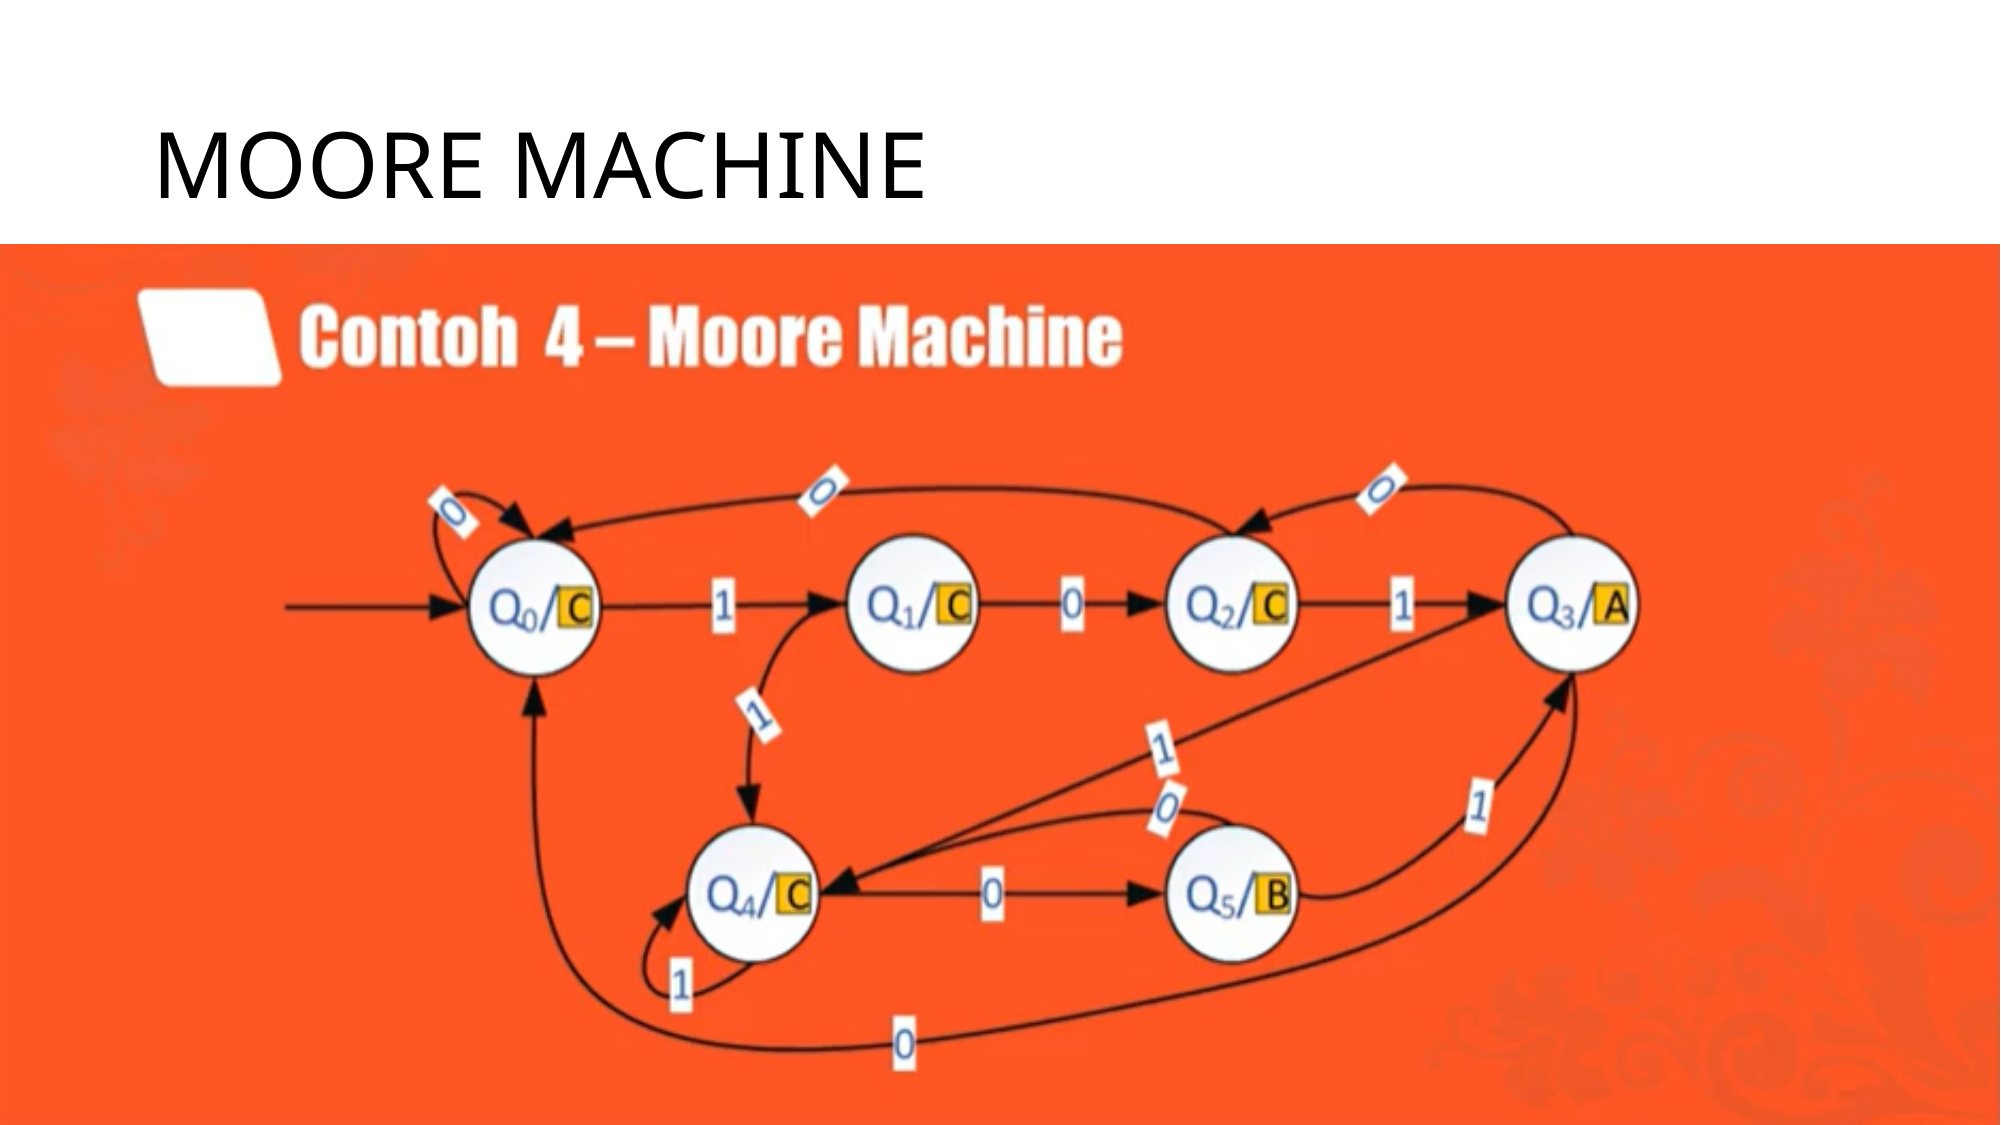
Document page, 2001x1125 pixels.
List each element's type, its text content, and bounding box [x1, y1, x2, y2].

title MOORE MACHINE [137, 59, 1863, 244]
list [0, 244, 2000, 1125]
